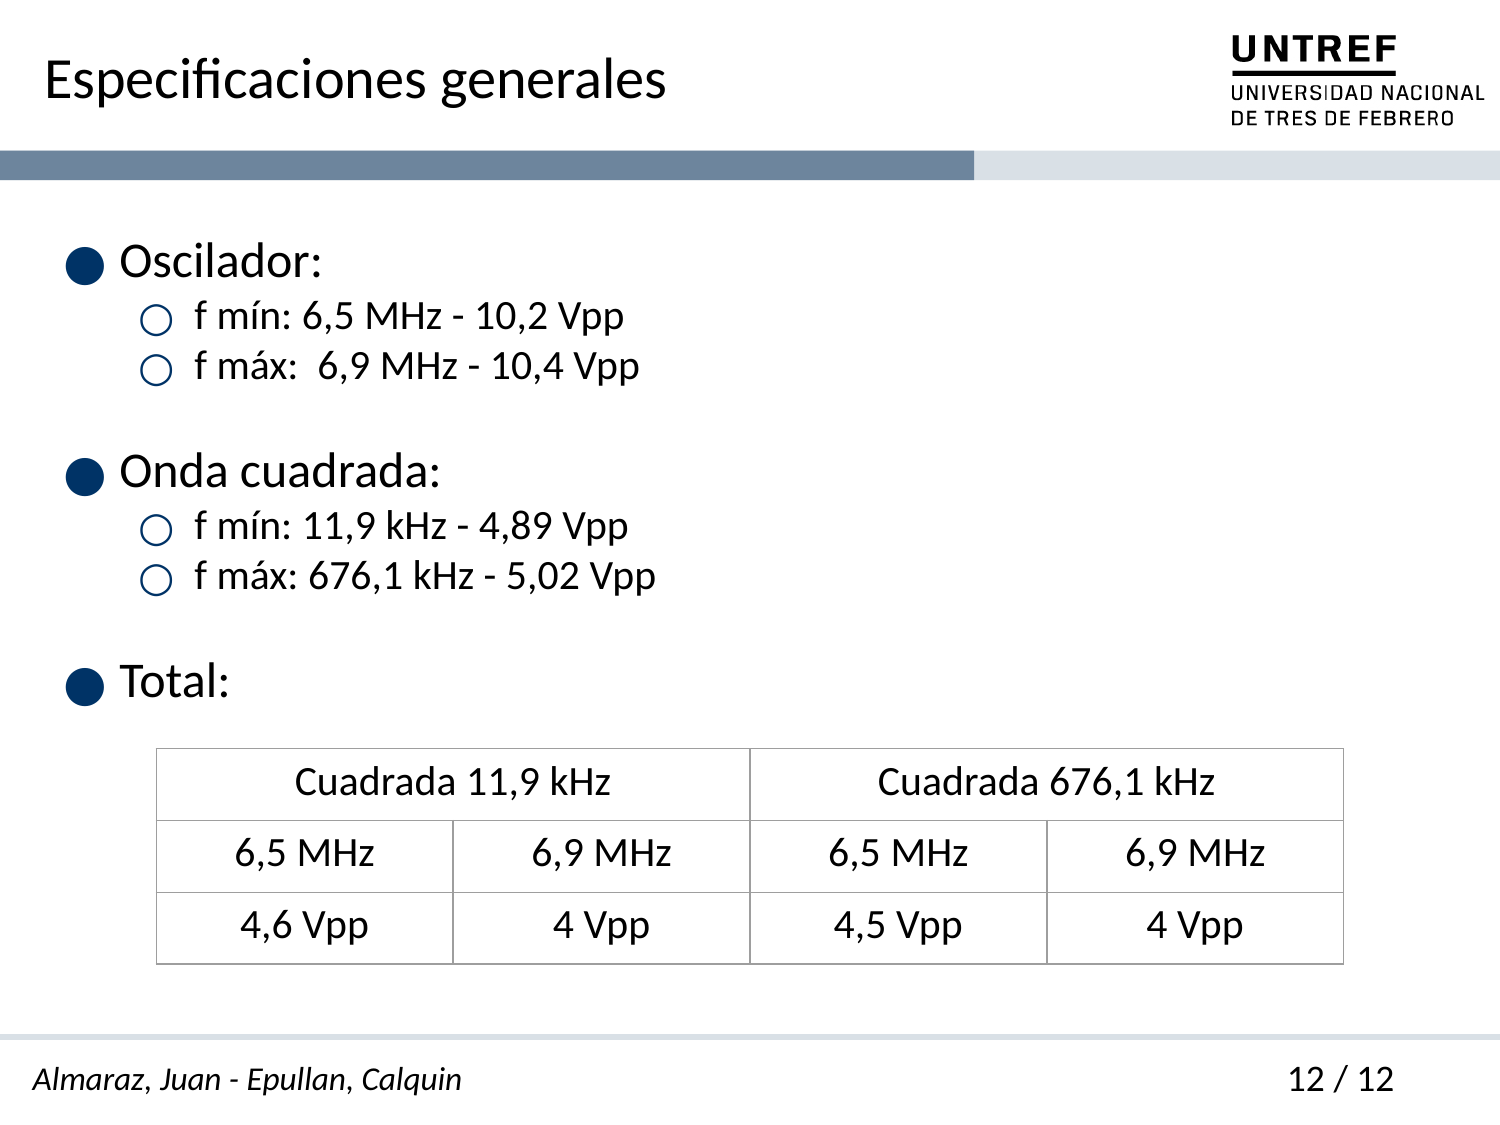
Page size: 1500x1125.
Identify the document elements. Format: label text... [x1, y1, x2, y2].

table_cell 6,5 MHz [751, 821, 1046, 892]
table_cell 6,9 MHz [1048, 821, 1343, 892]
table_cell 4,6 Vpp [157, 893, 452, 963]
table_header Cuadrada 676,1 kHz [751, 749, 1343, 820]
table_header Cuadrada 11,9 kHz [157, 749, 749, 820]
table_cell 6,9 MHz [454, 821, 749, 892]
list Oscilador: f mín: 6,5 MHz - 10,2 Vpp f máx: 6,9 MHz - 10,4 Vpp Onda cuadrada: f mín: 11,9 kHz - 4,89 Vpp f máx: 676,1 kHz - 5,02 Vpp Total: [29, 219, 1459, 1005]
table_cell 6,5 MHz [157, 821, 452, 892]
table_cell 4 Vpp [1048, 893, 1343, 963]
table_cell 4,5 Vpp [751, 893, 1046, 963]
picture [1224, 31, 1495, 132]
table_cell 4 Vpp [454, 893, 749, 963]
title Especificaciones generales [29, 14, 1211, 136]
